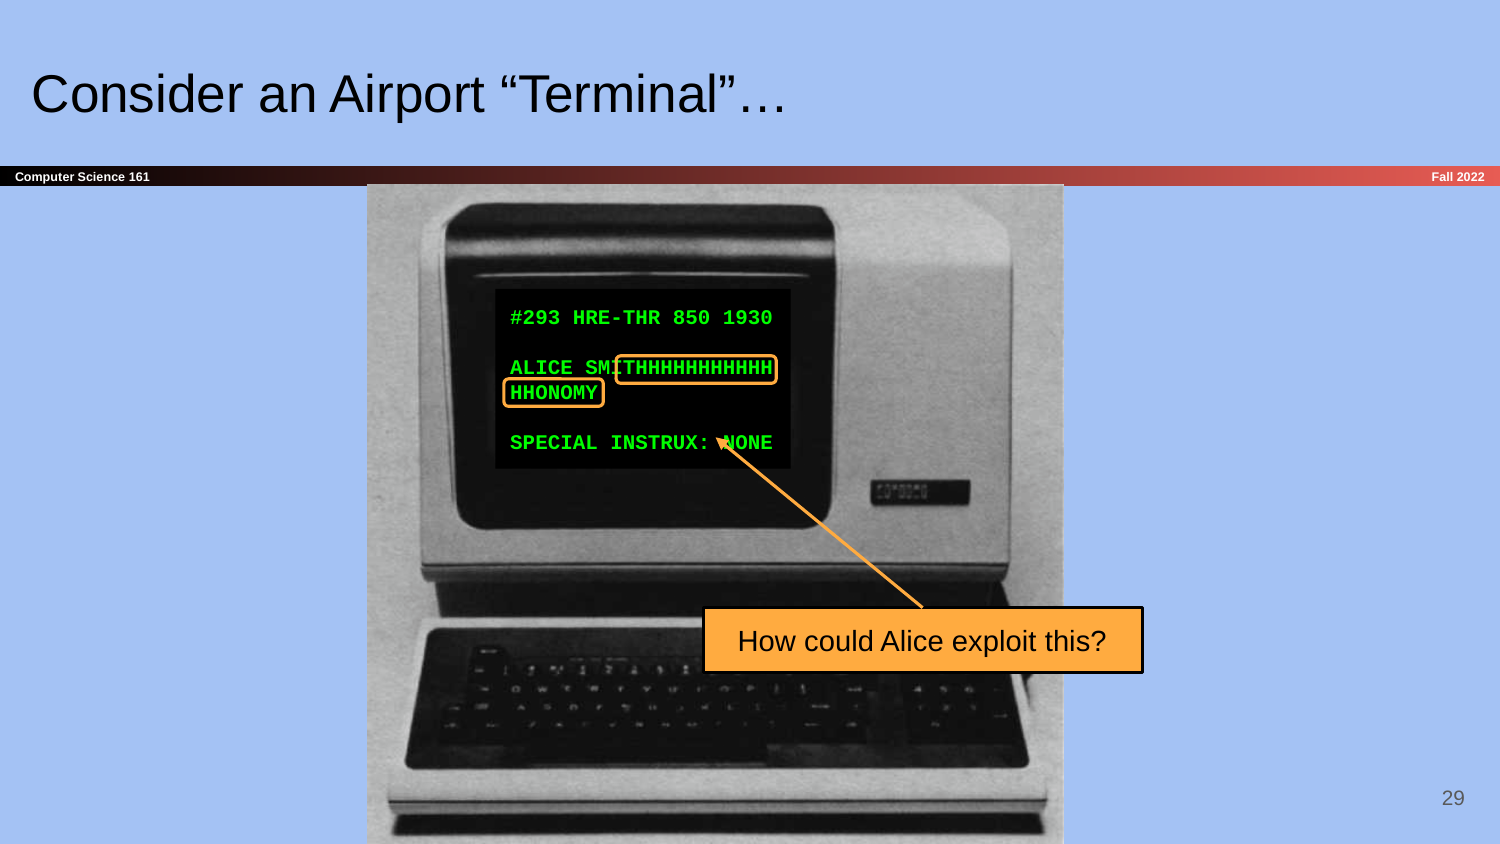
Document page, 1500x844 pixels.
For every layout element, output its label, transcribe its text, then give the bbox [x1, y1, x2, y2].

title Consider an Airport “Terminal”… [16, 44, 1415, 139]
slide_number ‹#› [1389, 764, 1480, 830]
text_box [503, 355, 777, 407]
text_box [702, 436, 1143, 674]
picture [367, 184, 1064, 844]
